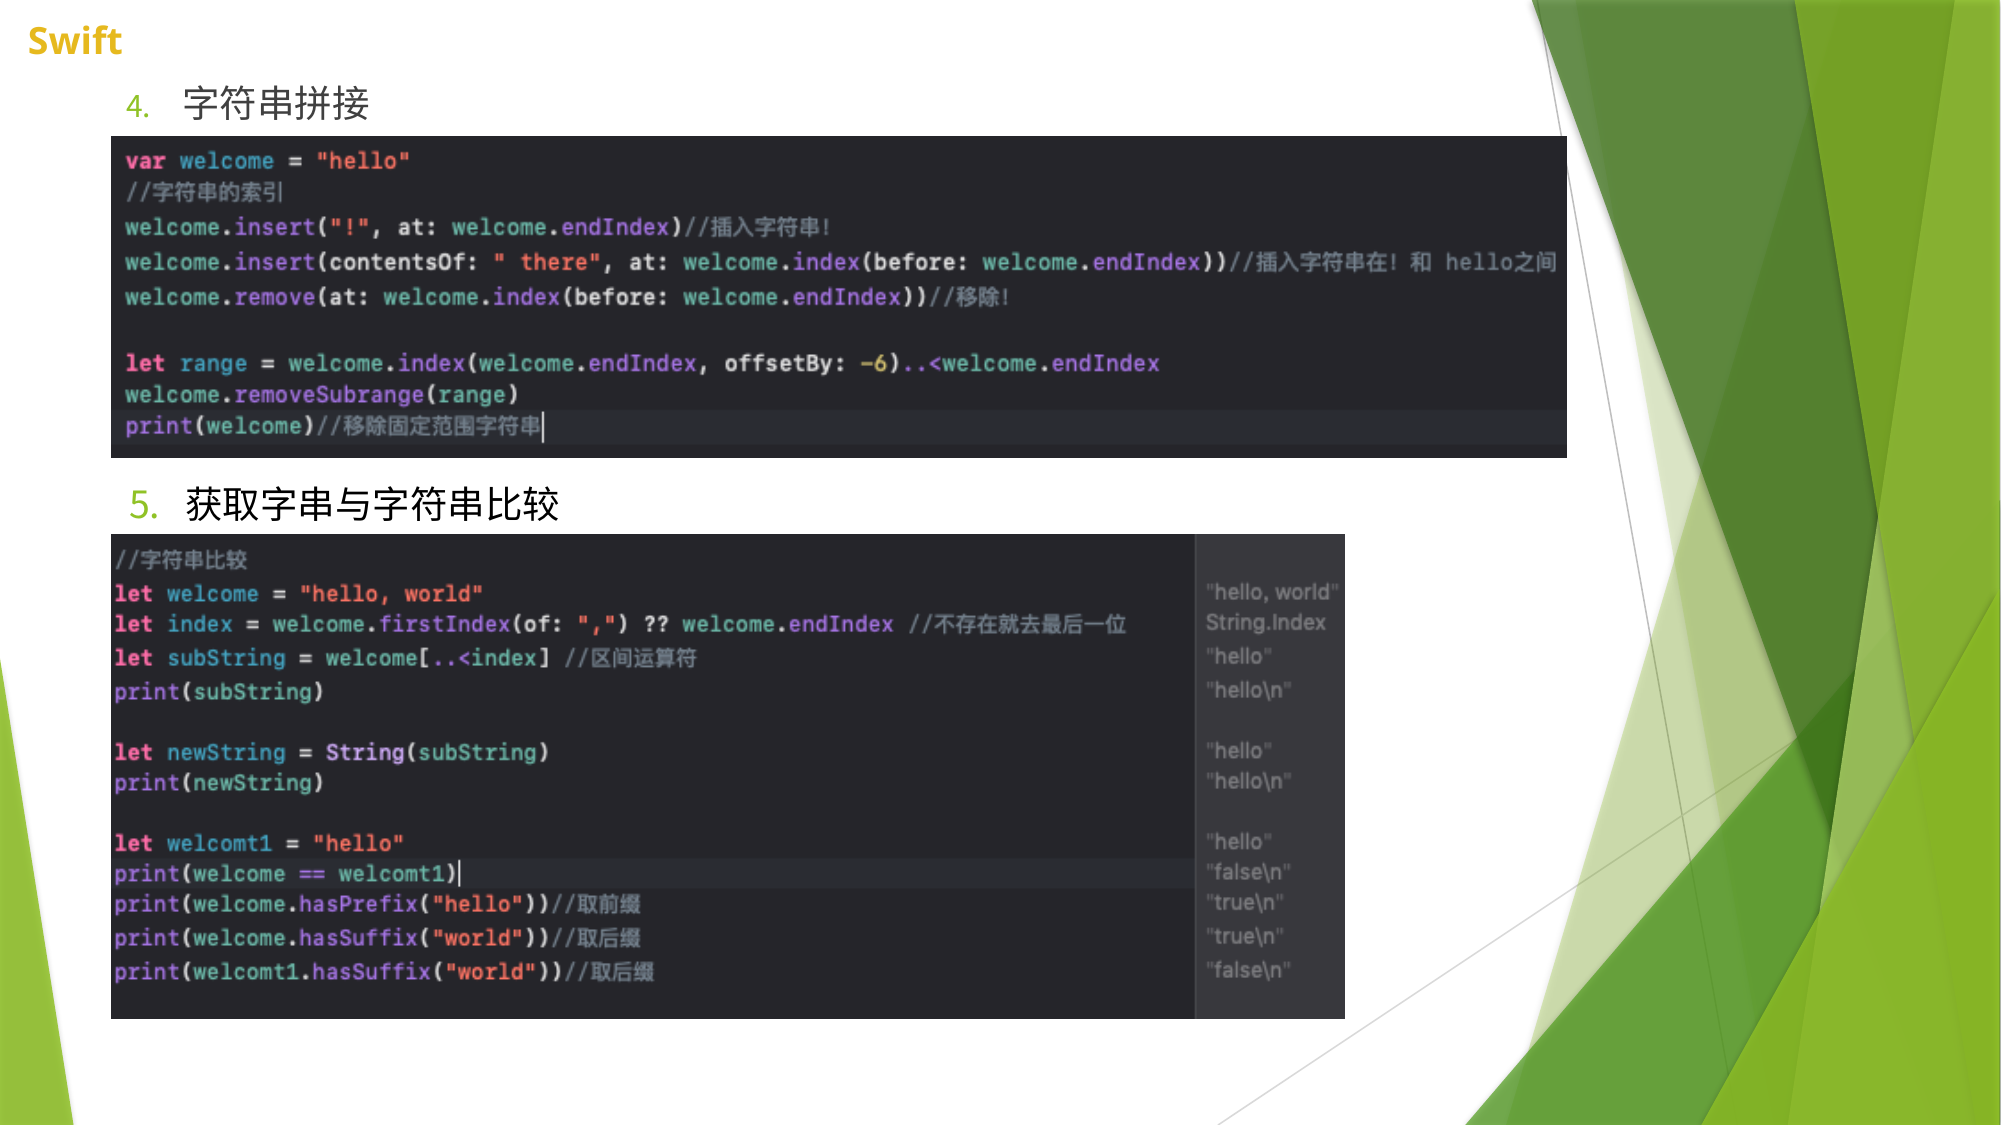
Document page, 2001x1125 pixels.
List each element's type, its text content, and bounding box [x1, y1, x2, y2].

list 字符串拼接 [111, 72, 1522, 135]
picture [110, 135, 1567, 458]
list 字符串拼接 [111, 466, 1522, 992]
picture [110, 533, 1345, 1020]
text_box 获取字串与字符串比较 [114, 473, 576, 532]
